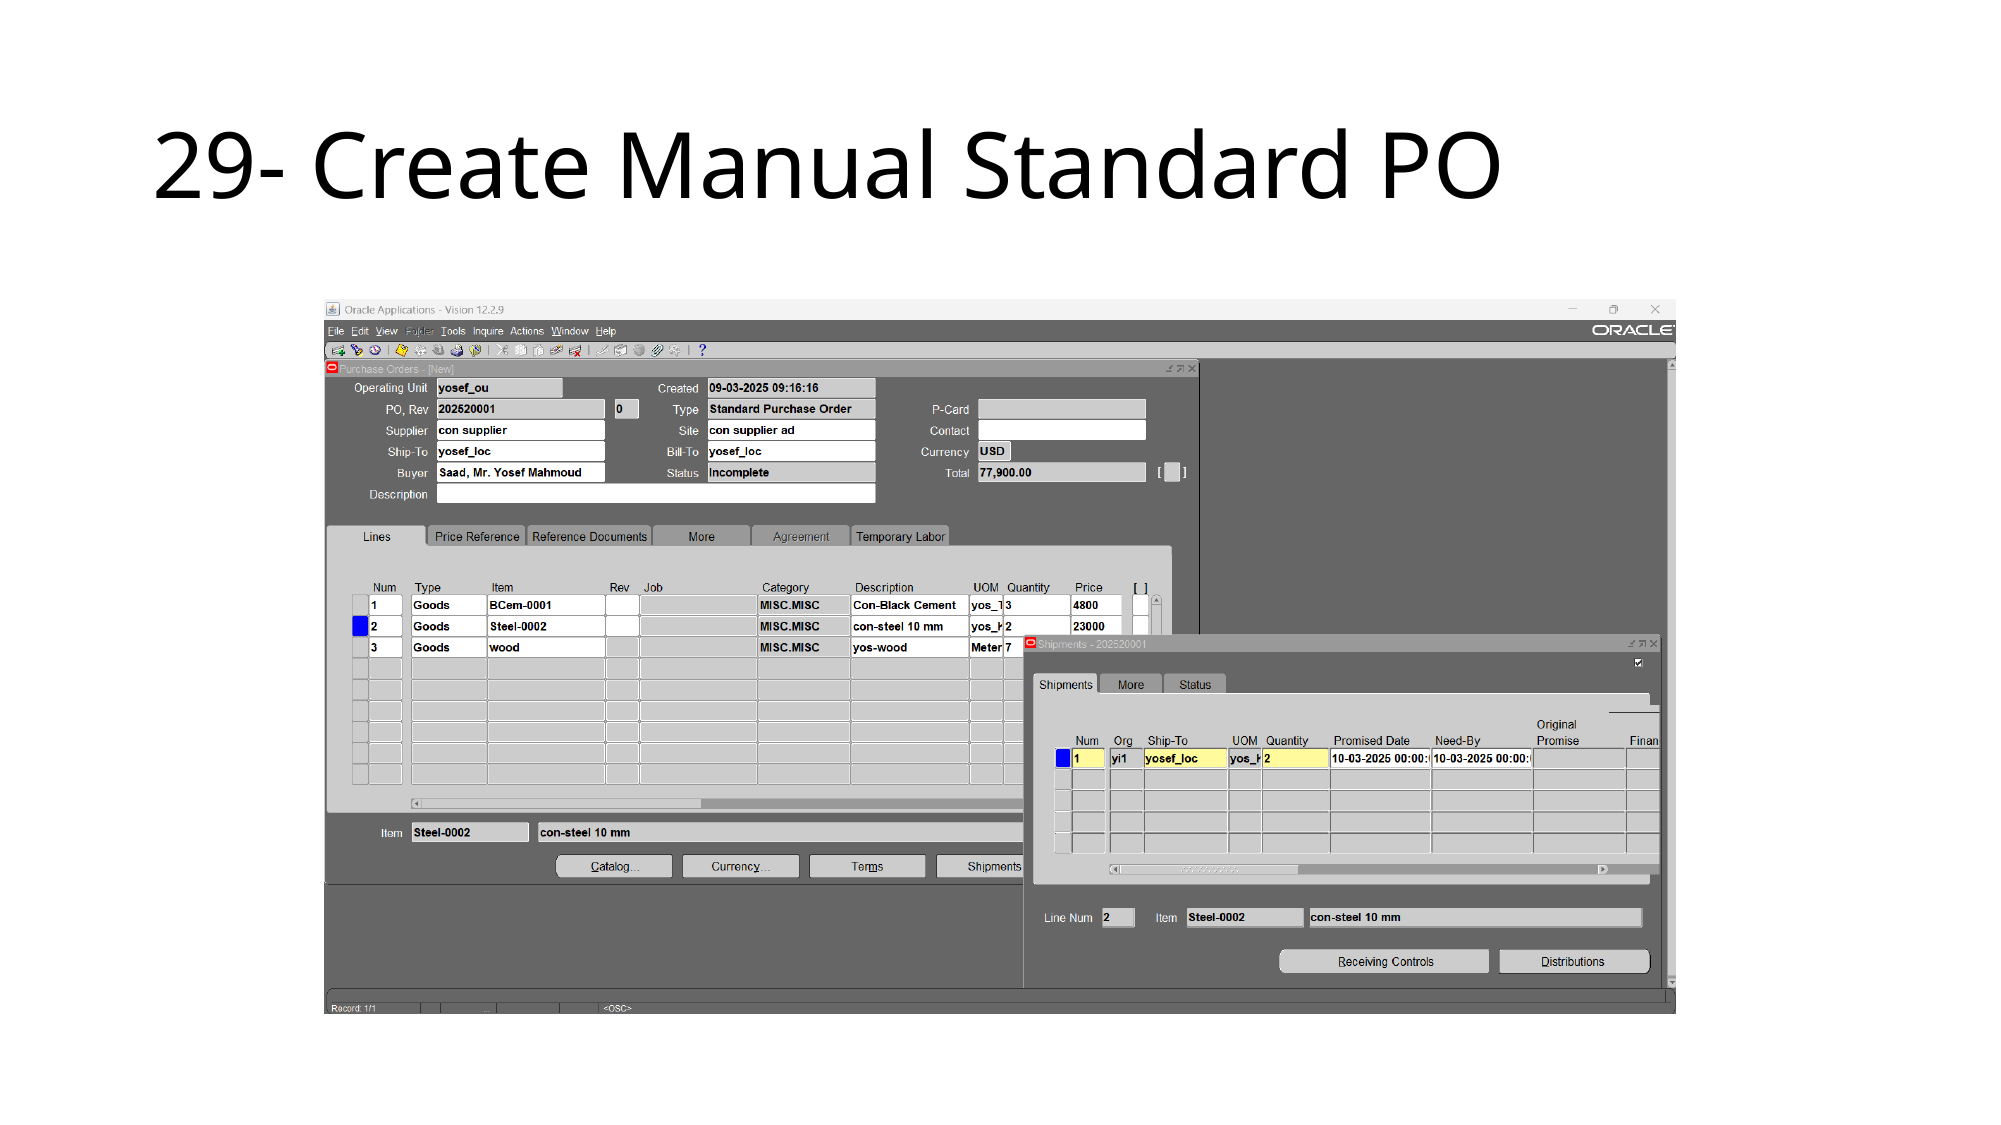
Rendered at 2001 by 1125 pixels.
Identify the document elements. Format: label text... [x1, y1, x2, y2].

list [324, 299, 1676, 1014]
title 29- Create Manual Standard PO [137, 59, 1863, 278]
